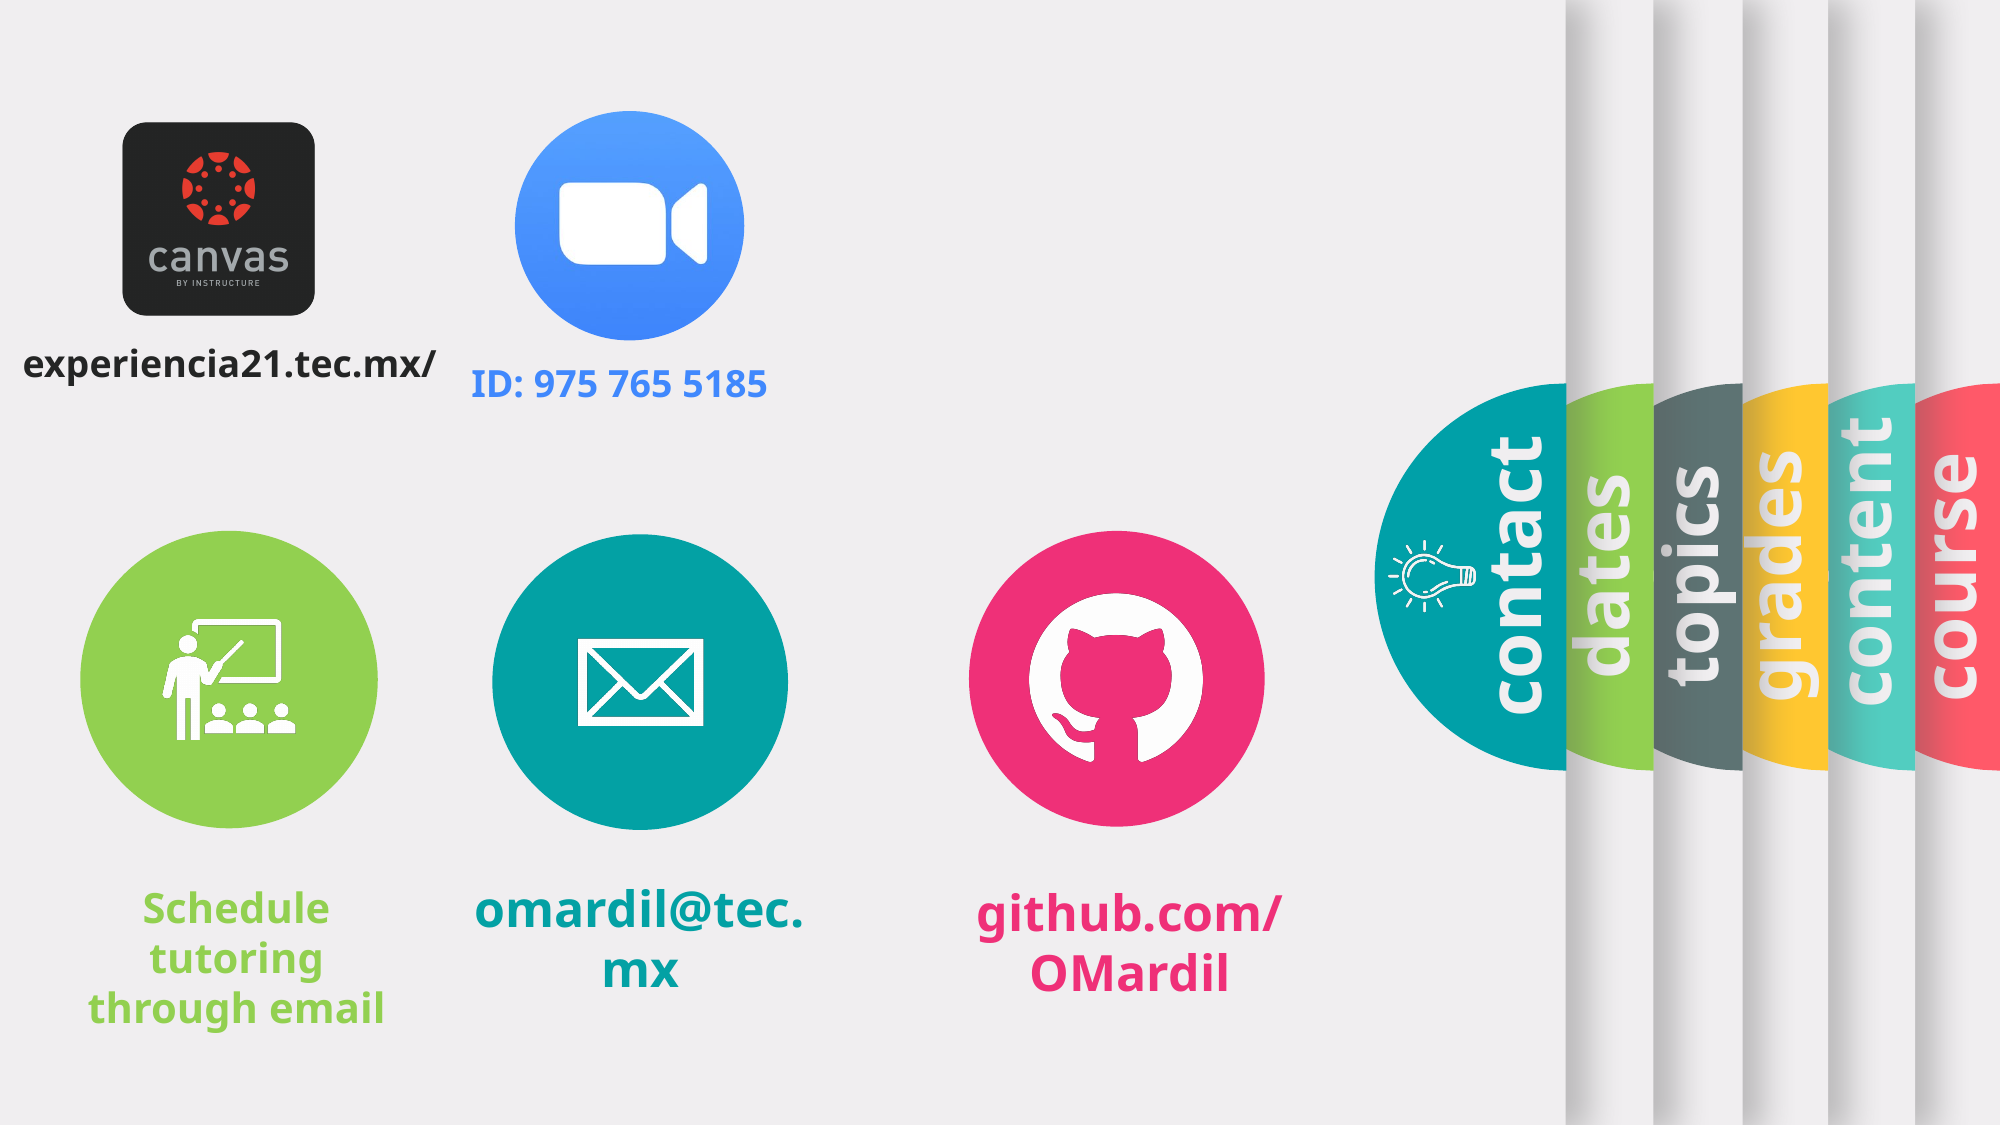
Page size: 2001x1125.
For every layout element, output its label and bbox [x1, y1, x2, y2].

text_box [44, 530, 429, 991]
text_box [1654, 0, 1743, 1125]
text_box [1567, 0, 1654, 1125]
text_box [448, 534, 832, 947]
text_box [1916, 0, 2000, 1125]
text_box [1743, 0, 1829, 1125]
text_box [468, 110, 772, 413]
text_box [0, 0, 1567, 1125]
text_box [887, 530, 1374, 950]
text_box [39, 122, 420, 394]
text_box [1829, 0, 1916, 1125]
